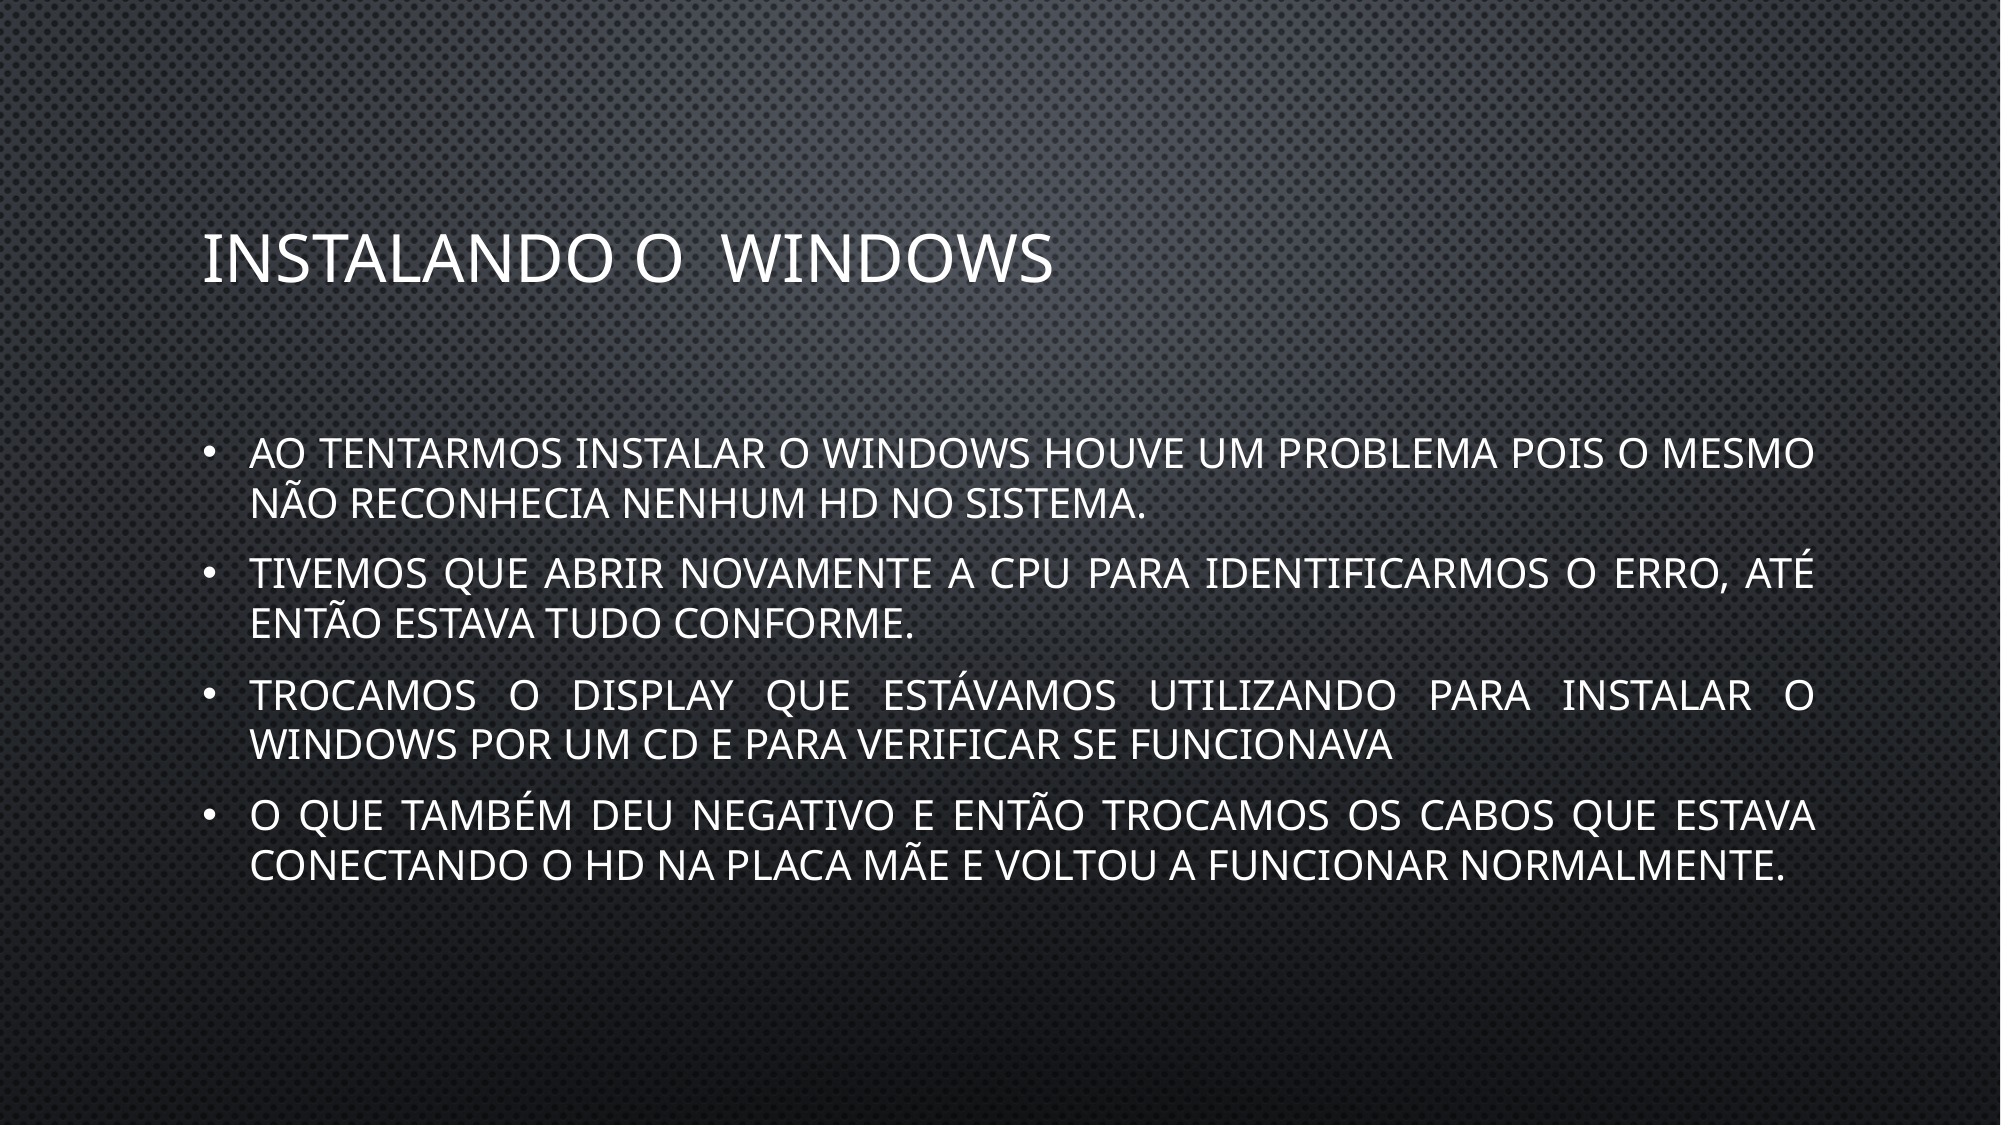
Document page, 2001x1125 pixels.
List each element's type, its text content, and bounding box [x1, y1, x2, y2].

title Instalando o Windows [187, 99, 1813, 345]
list Ao tentarmos instalar o Windows houve um problema pois o mesmo não reconhecia nenhum HD no sistema. Tivemos que abrir novamente a CPU para identificarmos o erro, até então estava tudo conforme. Trocamos o display que estávamos utilizando para instalar o Windows por um CD e para verificar se funcionava O que também deu negativo e então trocamos os cabos que estava conectando o HD na placa mãe e voltou a funcionar normalmente. [187, 345, 1832, 971]
